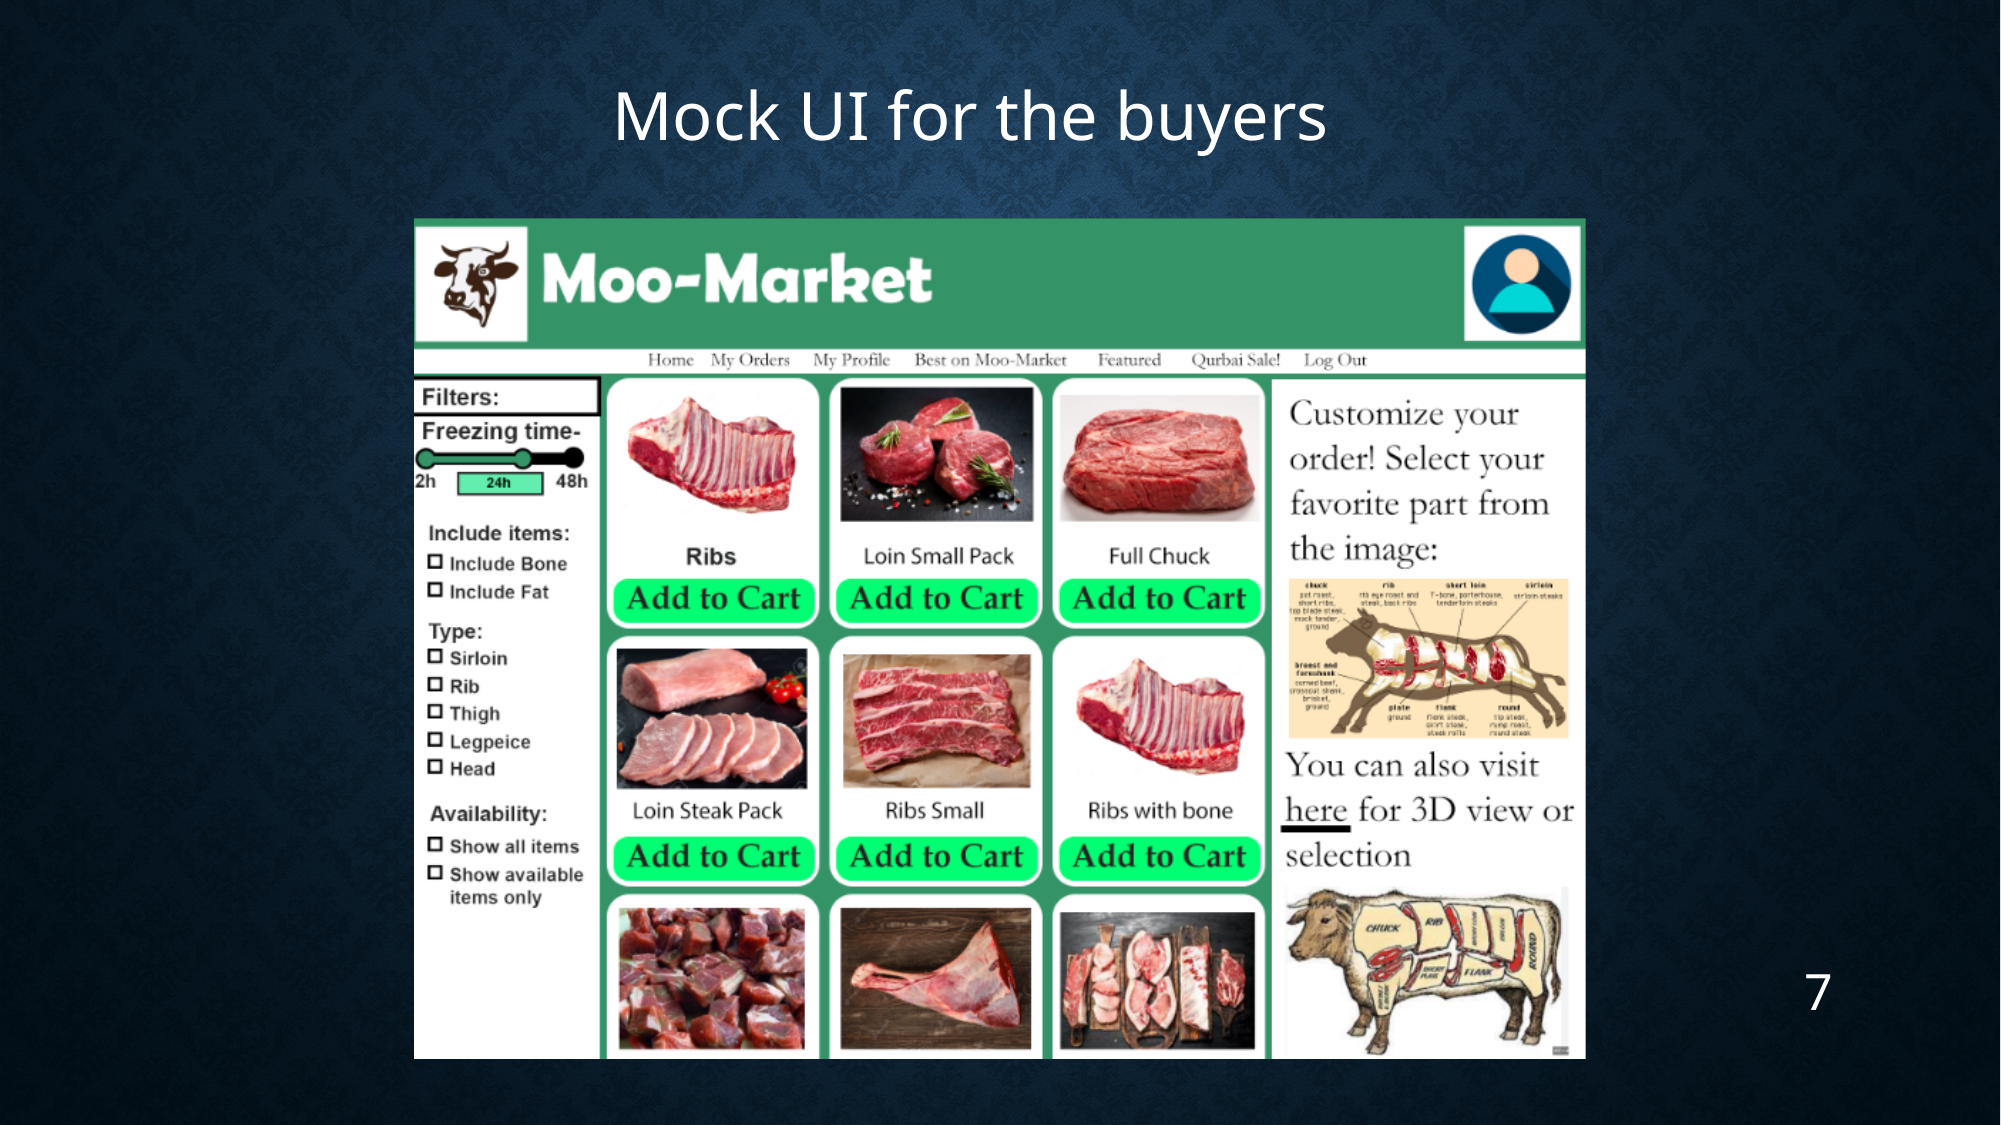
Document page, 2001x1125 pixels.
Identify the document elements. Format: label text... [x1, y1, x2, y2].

picture [413, 218, 1587, 1060]
slide_number 7 [1724, 965, 1849, 1025]
text_box Mock UI for the buyers [597, 66, 1663, 161]
